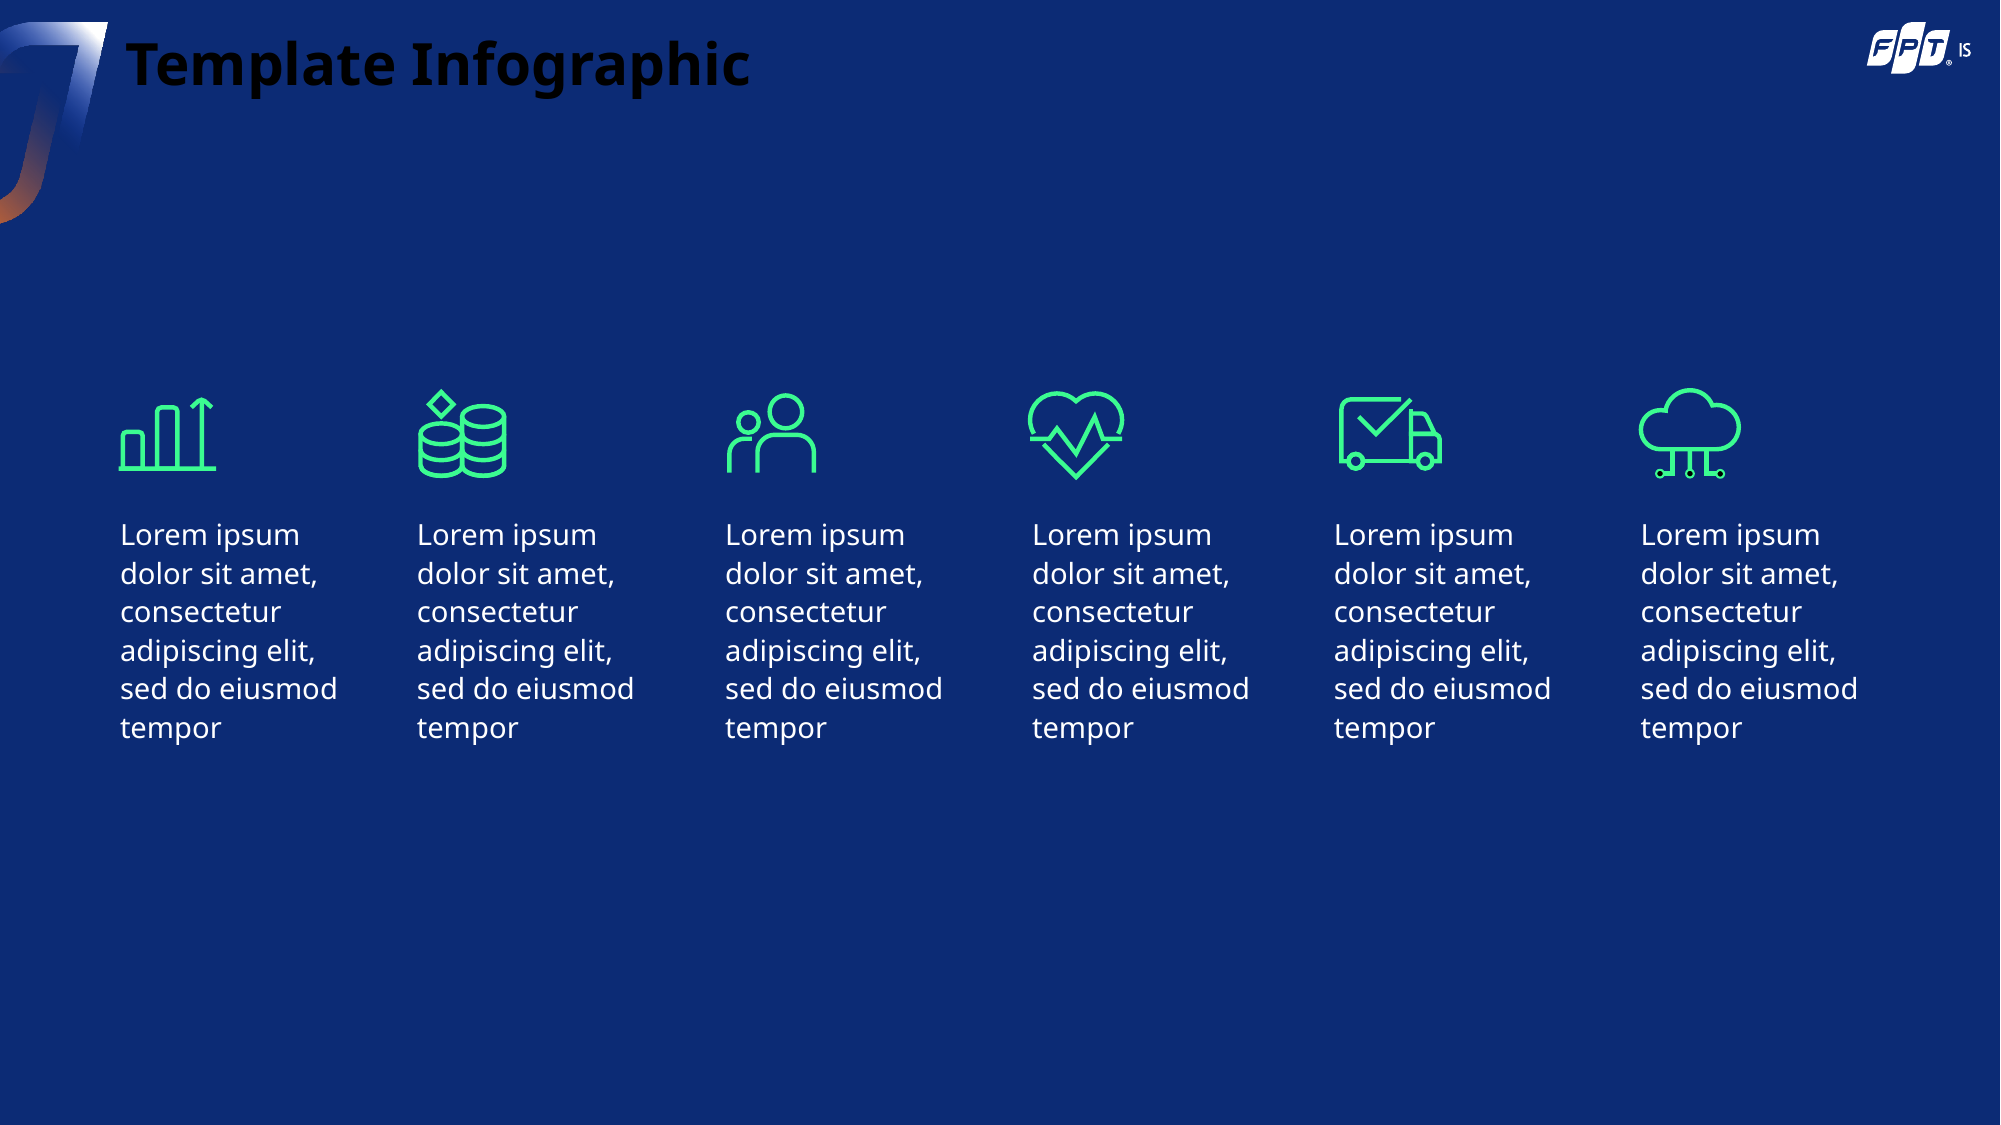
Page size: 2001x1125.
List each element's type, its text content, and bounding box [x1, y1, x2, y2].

text_box Lorem ipsum dolor sit amet, consectetur adipiscing elit, sed do eiusmod tempor [1625, 505, 1898, 752]
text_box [420, 391, 505, 476]
picture [0, 22, 108, 225]
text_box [1640, 390, 1739, 478]
title Template Infographic [110, 27, 1456, 112]
text_box Lorem ipsum dolor sit amet, consectetur adipiscing elit, sed do eiusmod tempor [402, 505, 674, 752]
text_box Lorem ipsum dolor sit amet, consectetur adipiscing elit, sed do eiusmod tempor [1319, 505, 1591, 752]
text_box Lorem ipsum dolor sit amet, consectetur adipiscing elit, sed do eiusmod tempor [1017, 505, 1289, 752]
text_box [118, 399, 216, 469]
text_box Lorem ipsum dolor sit amet, consectetur adipiscing elit, sed do eiusmod tempor [710, 505, 982, 752]
text_box Lorem ipsum dolor sit amet, consectetur adipiscing elit, sed do eiusmod tempor [105, 505, 377, 752]
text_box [729, 395, 814, 473]
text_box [1341, 399, 1440, 469]
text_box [1030, 390, 1123, 478]
